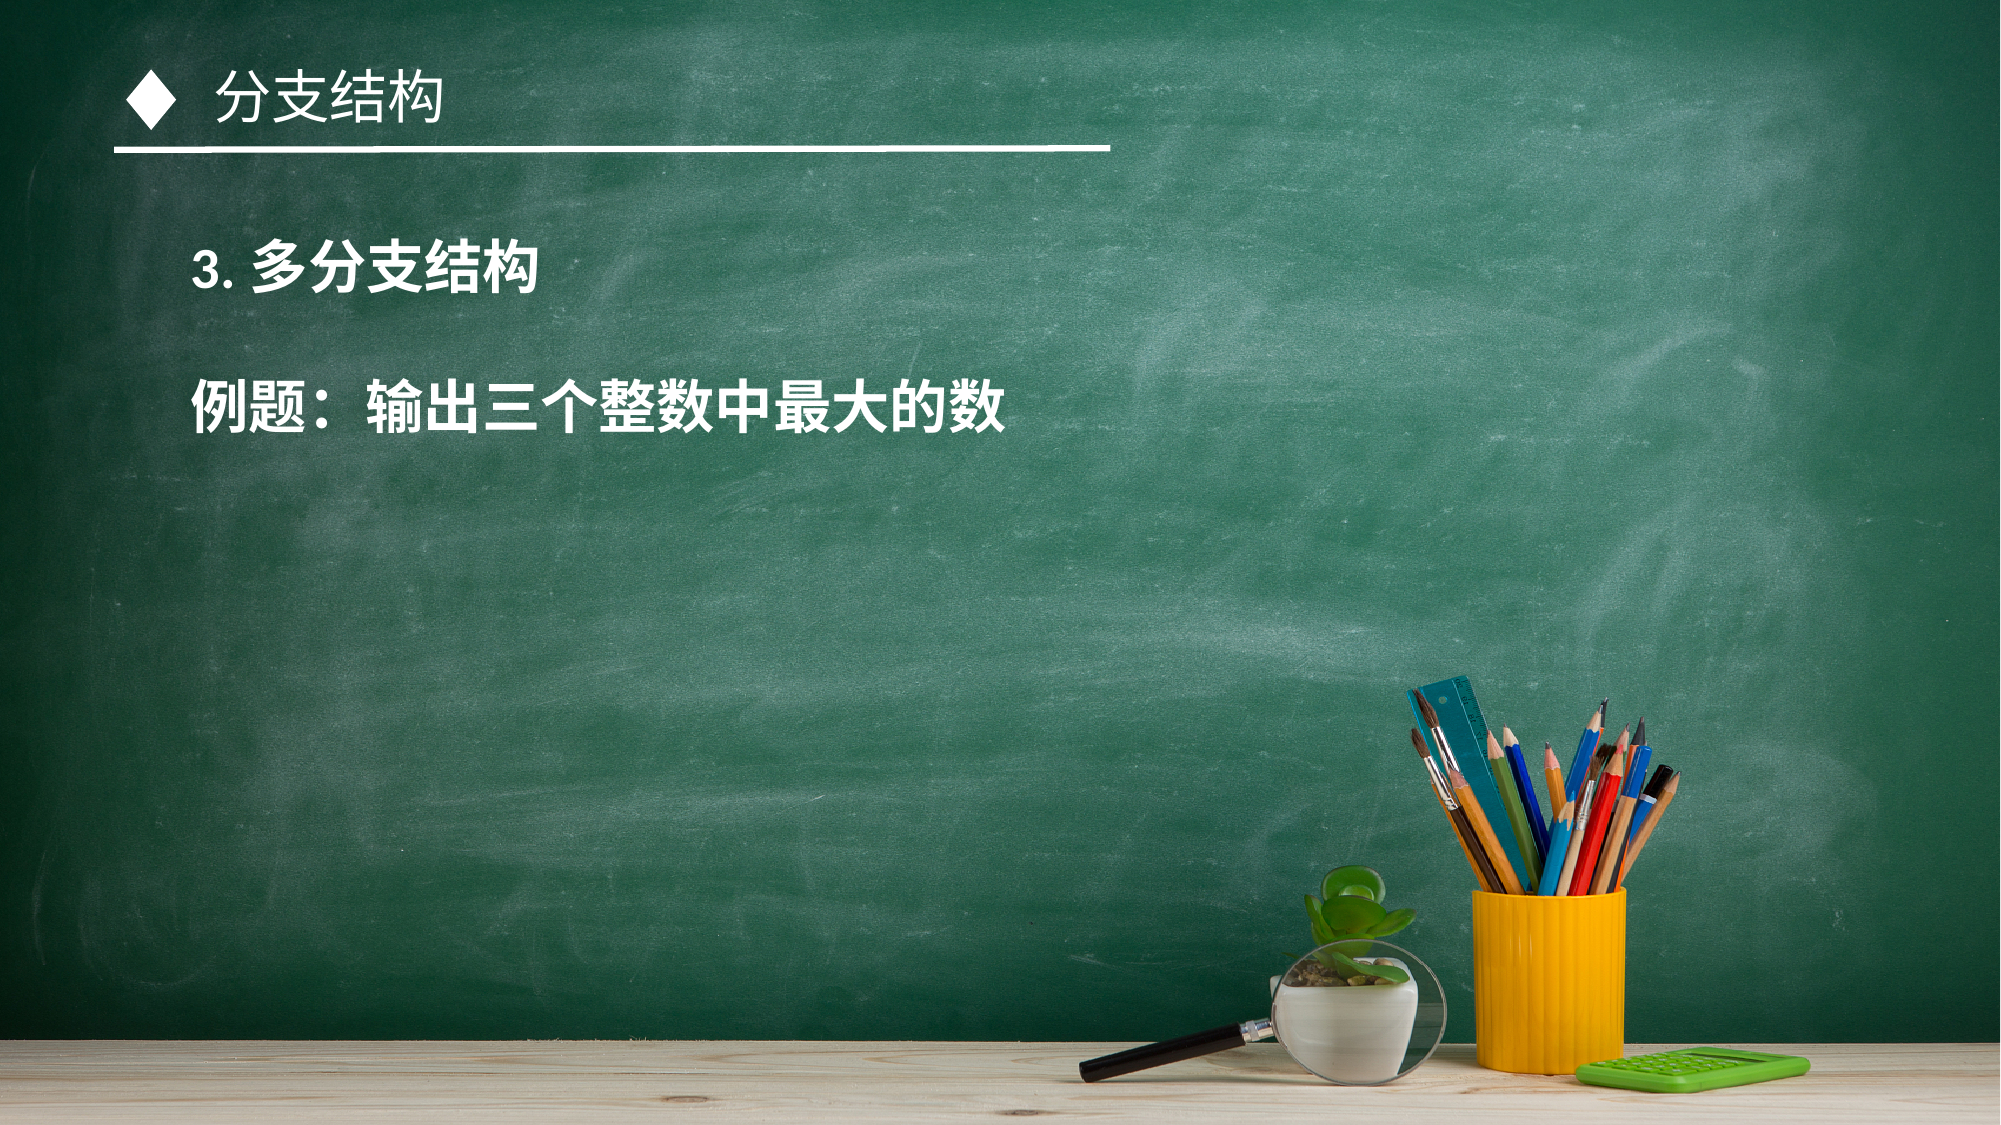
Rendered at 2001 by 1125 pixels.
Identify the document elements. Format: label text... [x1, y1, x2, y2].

text_box 3.多分支结构 例题：输出三个整数中最大的数 [176, 222, 1745, 448]
picture [0, 0, 2001, 1125]
text_box [124, 67, 178, 132]
text_box 分支结构 [198, 53, 515, 138]
